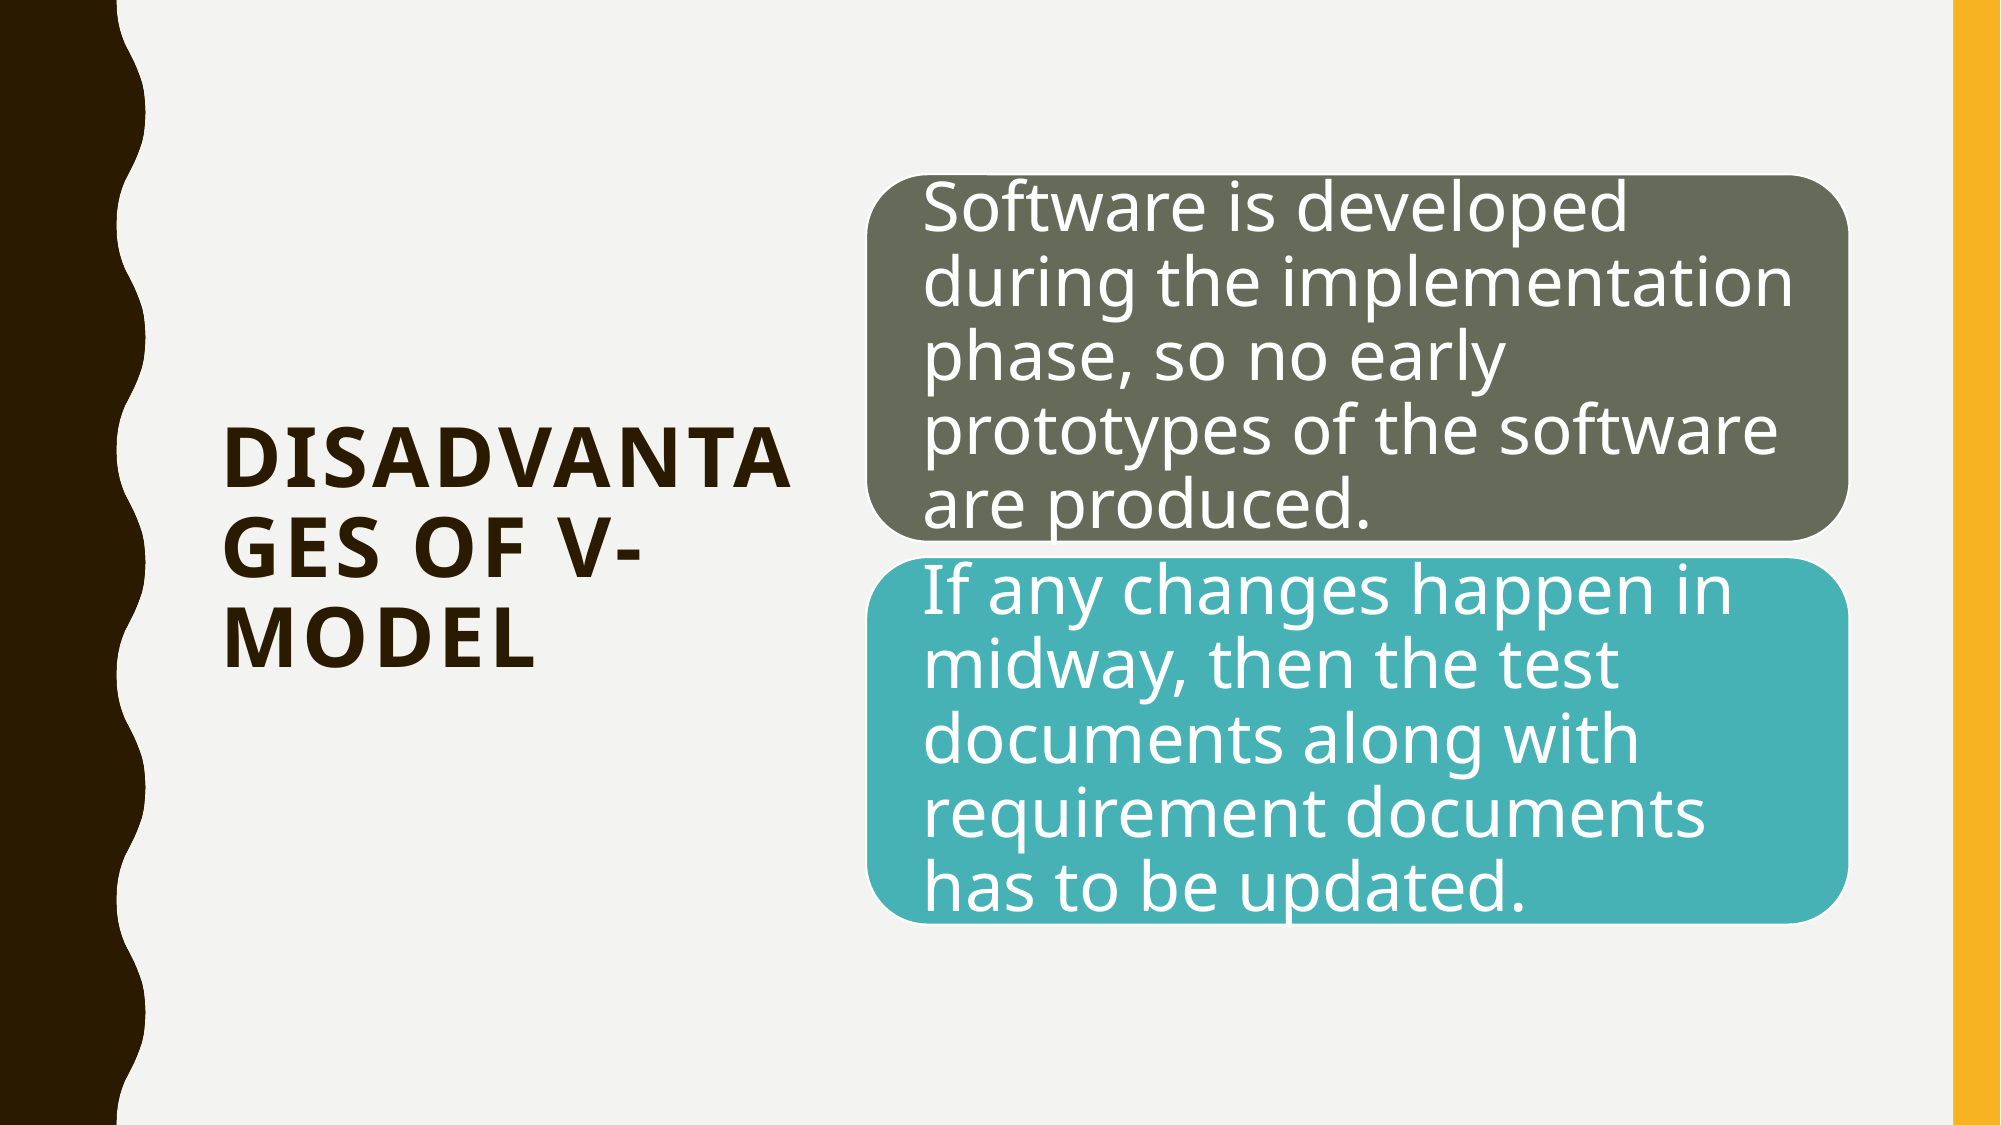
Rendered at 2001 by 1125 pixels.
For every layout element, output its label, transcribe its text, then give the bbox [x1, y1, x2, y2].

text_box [866, 105, 1850, 993]
text_box Disadvantages of V-model [205, 105, 867, 996]
text_box [0, 0, 146, 1125]
text_box [1952, 0, 2000, 1125]
